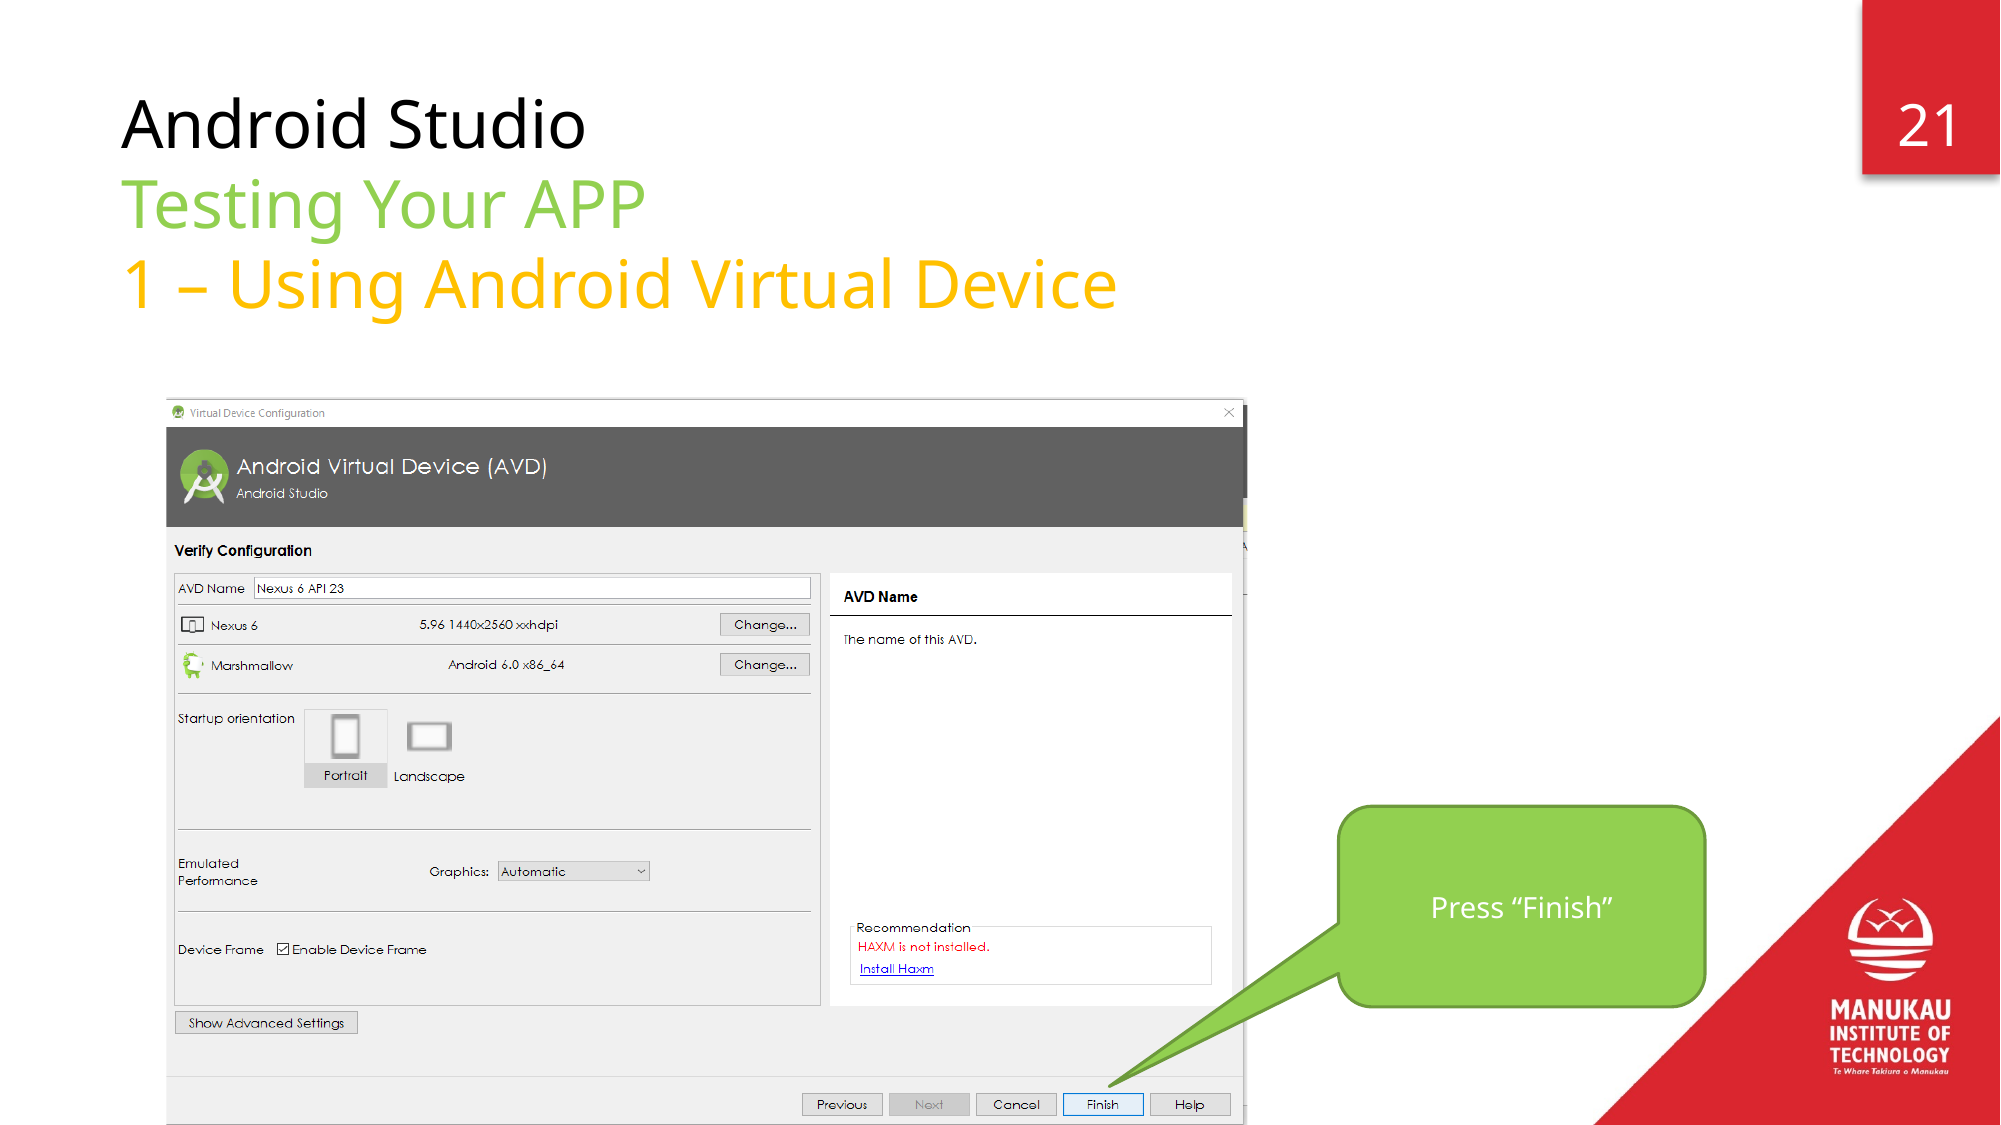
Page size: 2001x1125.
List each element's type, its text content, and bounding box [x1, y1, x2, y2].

picture [1593, 715, 2000, 1125]
text_box Press “Finish” [1253, 804, 1587, 1018]
text_box 21 [1862, 0, 2000, 175]
picture [166, 396, 1248, 1125]
title Android Studio Testing Your APP 1 – Using Android Virtual Device [106, 74, 1649, 304]
